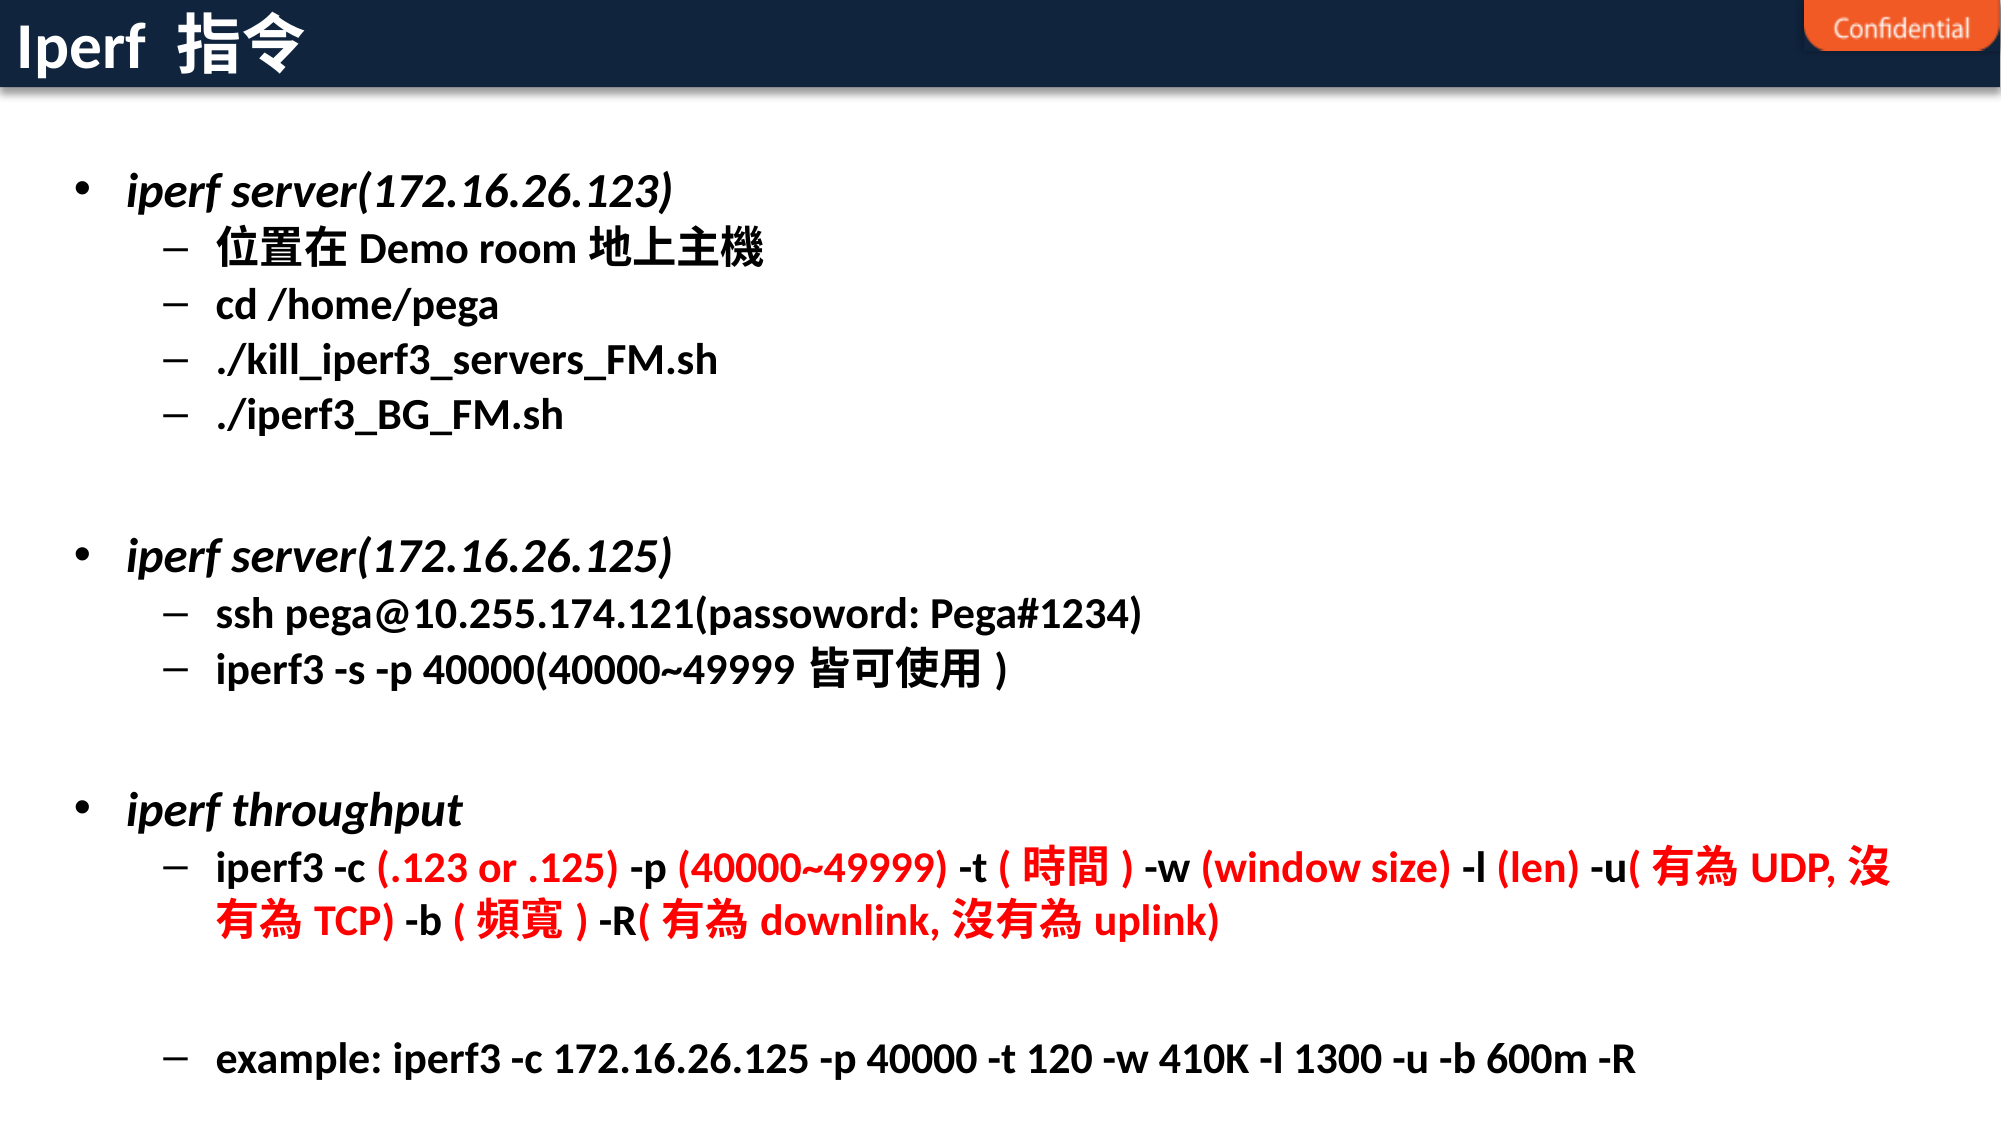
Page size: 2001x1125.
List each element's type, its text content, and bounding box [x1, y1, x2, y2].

list iperf server(172.16.26.123) 位置在Demo room地上主機 cd /home/pega ./kill_iperf3_servers_FM.sh ./iperf3_BG_FM.sh iperf server(172.16.26.125) ssh pega@10.255.174.121(passoword: Pega#1234) iperf3 -s -p 40000(40000~49999皆可使用) iperf throughput iperf3 -c (.123 or .125) -p (40000~49999) -t (時間) -w (window size) -l (len) -u(有為UDP,沒有為TCP) -b (頻寬) -R(有為downlink,沒有為uplink) example: iperf3 -c 172.16.26.125 -p 40000 -t 120 -w 410K -l 1300 -u -b 600m -R [57, 150, 1943, 1101]
title Iperf 指令 [0, 0, 2000, 88]
